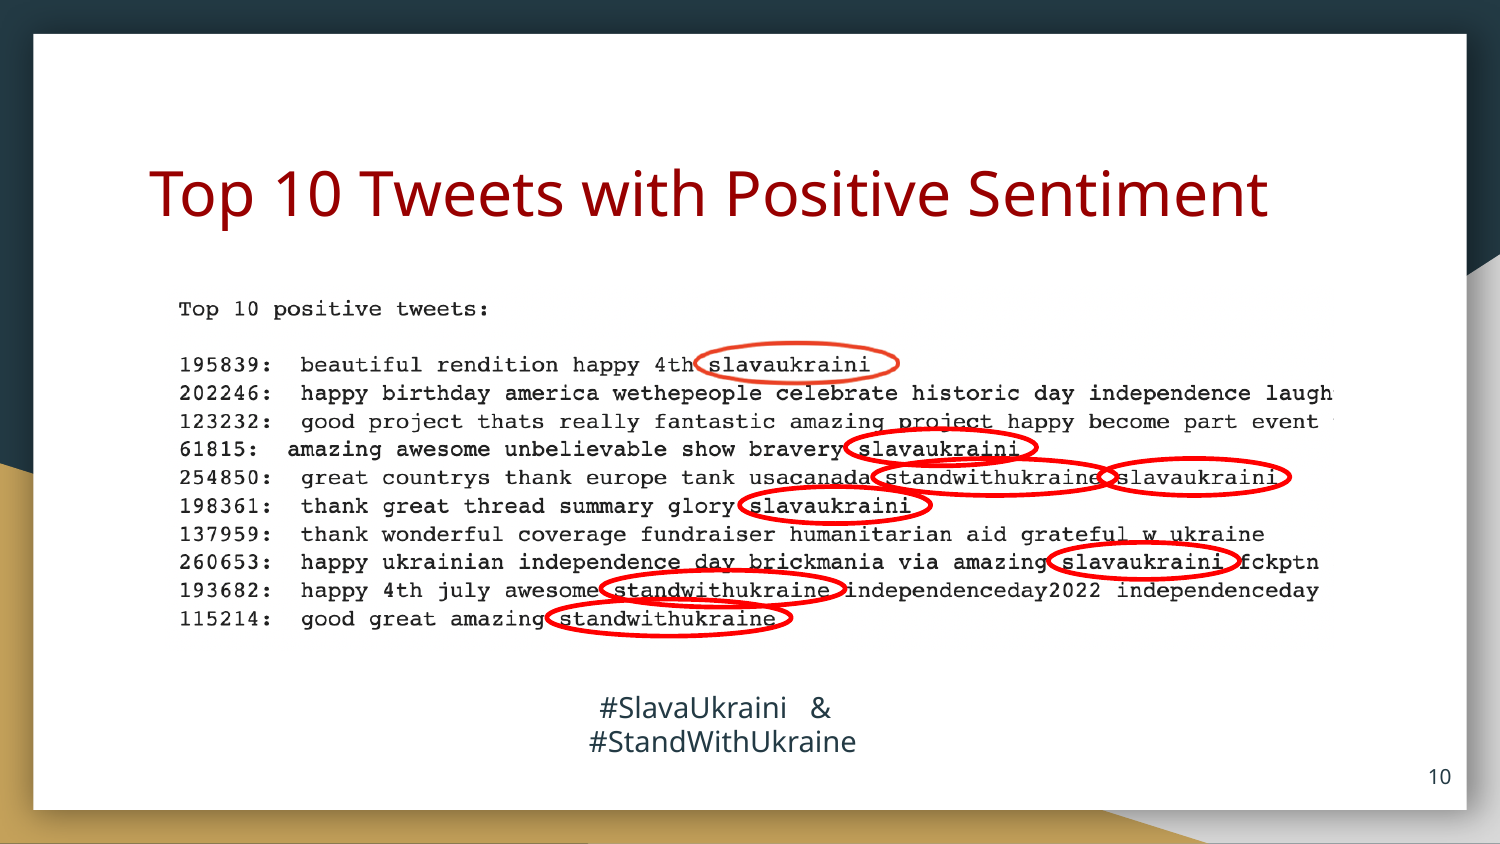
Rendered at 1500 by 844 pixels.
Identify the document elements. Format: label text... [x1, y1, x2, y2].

picture [165, 285, 1335, 651]
title Top 10 Tweets with Positive Sentiment [134, 138, 1366, 296]
slide_number ‹#› [1376, 745, 1467, 810]
text_box #SlavaUkraini & #StandWithUkraine [458, 691, 988, 757]
